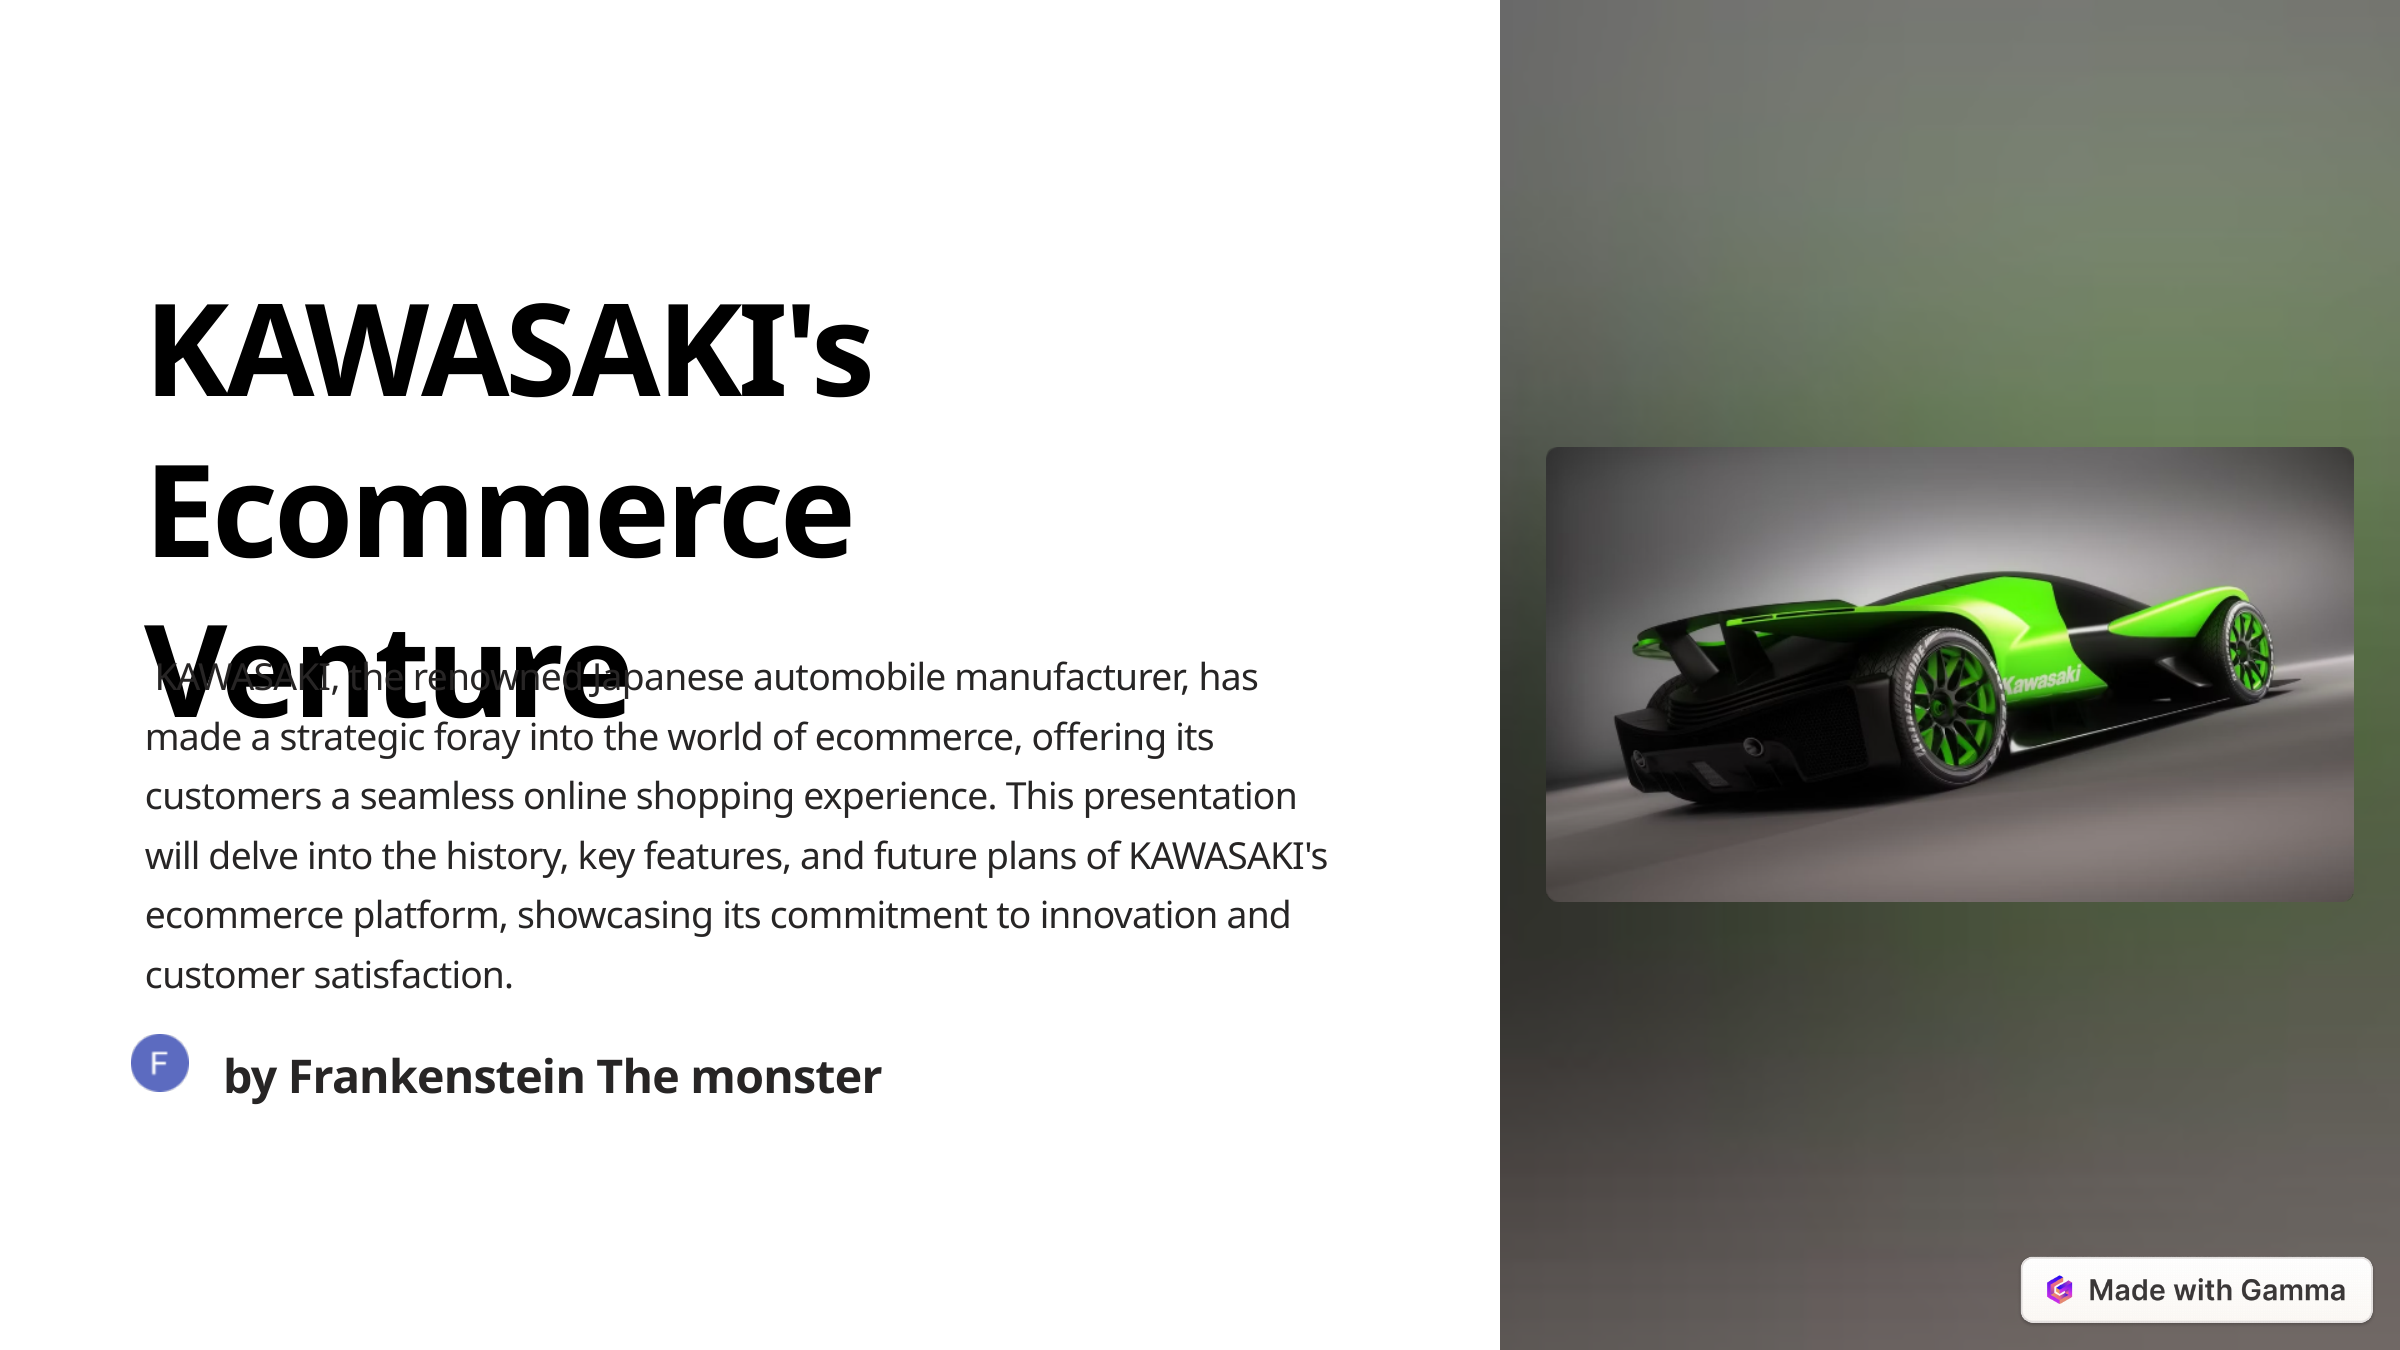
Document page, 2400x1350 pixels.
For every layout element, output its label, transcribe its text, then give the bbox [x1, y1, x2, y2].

text_box KAWASAKI, the renowned Japanese automobile manufacturer, has made a strategic foray into the world of ecommerce, offering its customers a seamless online shopping experience. This presentation will delve into the history, key features, and future plans of KAWASAKI's ecommerce platform, showcasing its commitment to innovation and customer satisfaction. [130, 631, 1370, 989]
text_box KAWASAKI's Ecommerce Venture [130, 254, 1370, 576]
picture [1499, 0, 2400, 1350]
text_box [0, 0, 1499, 1350]
text_box by Frankenstein The monster [208, 1030, 850, 1096]
picture [131, 1034, 189, 1092]
